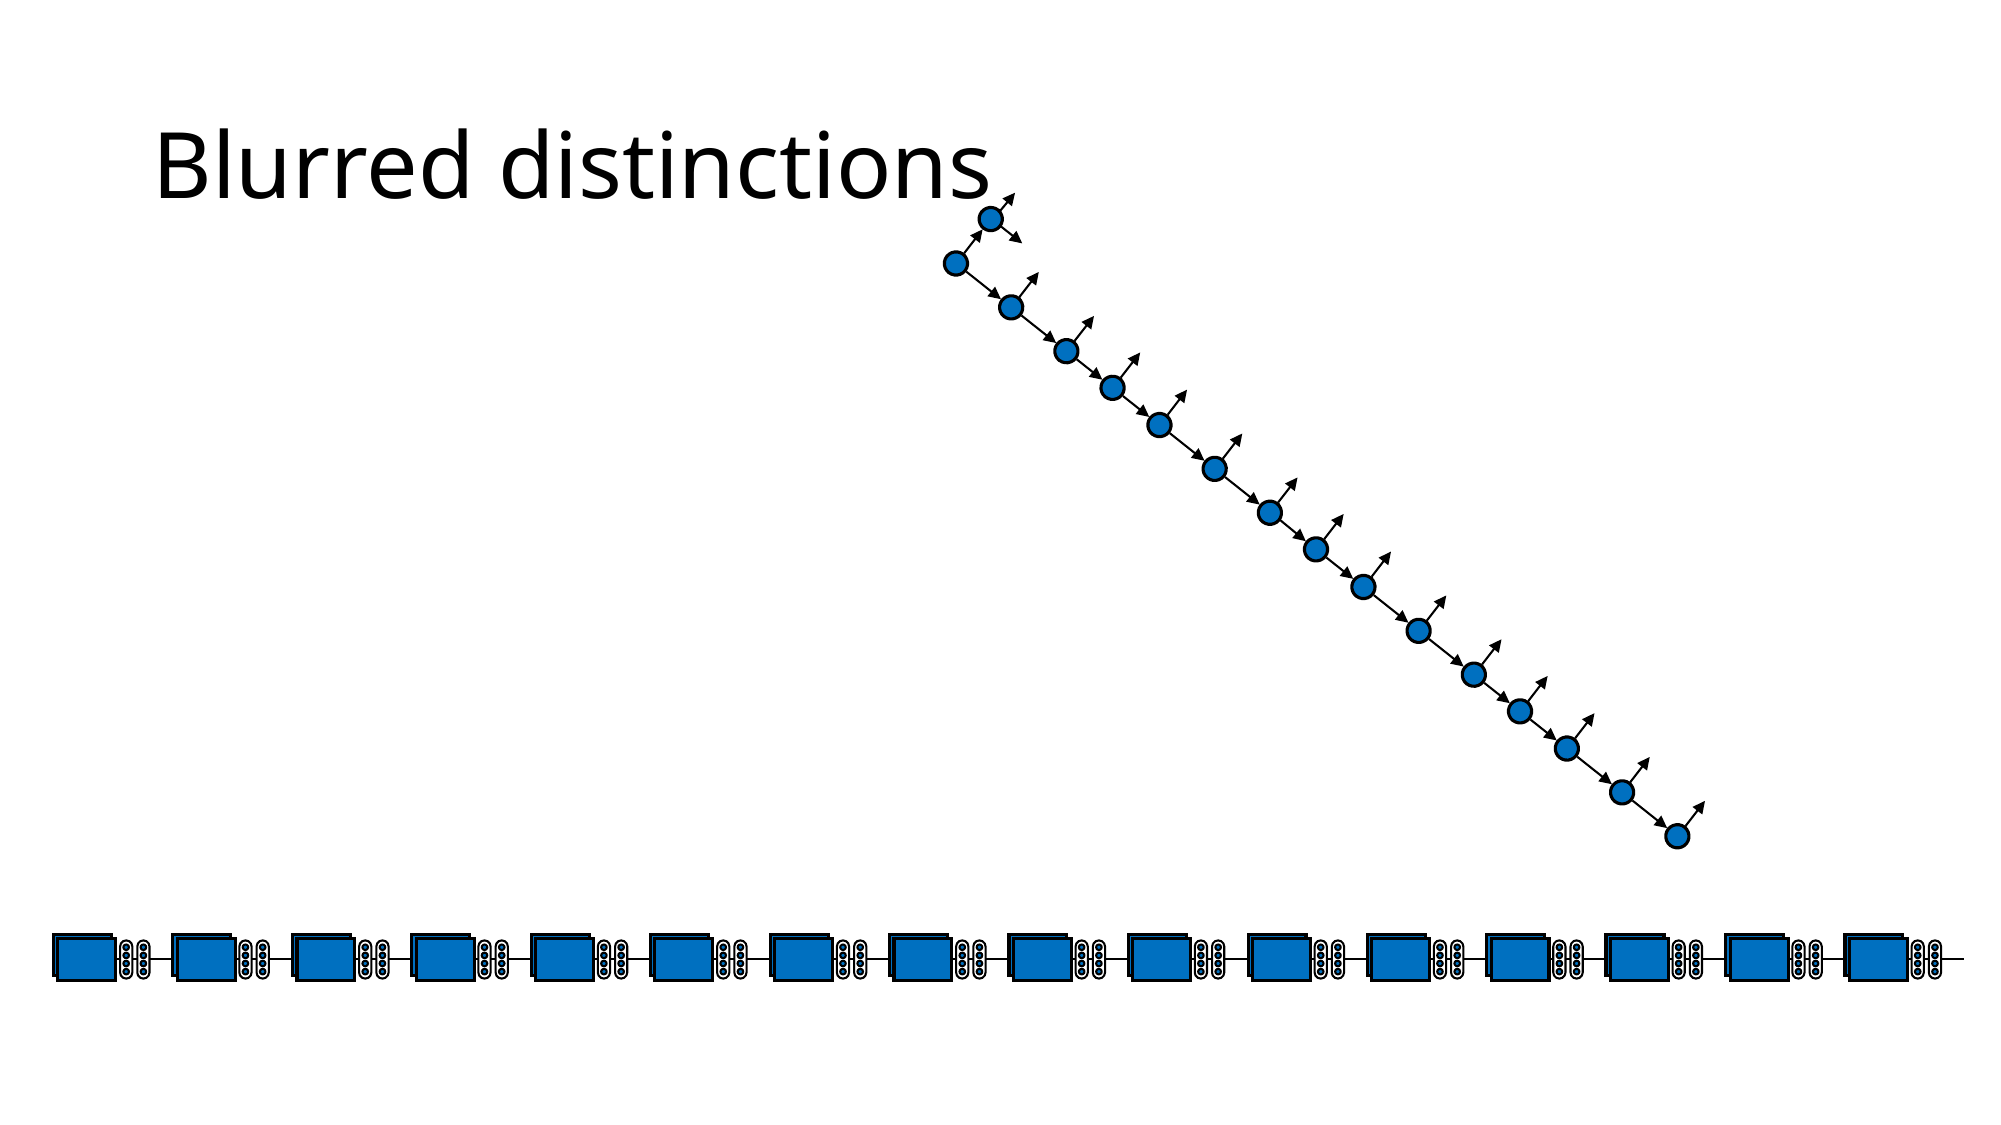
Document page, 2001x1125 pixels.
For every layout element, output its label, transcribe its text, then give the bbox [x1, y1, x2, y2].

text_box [53, 934, 1965, 981]
title Blurred distinctions [137, 59, 1863, 278]
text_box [906, 249, 1741, 783]
